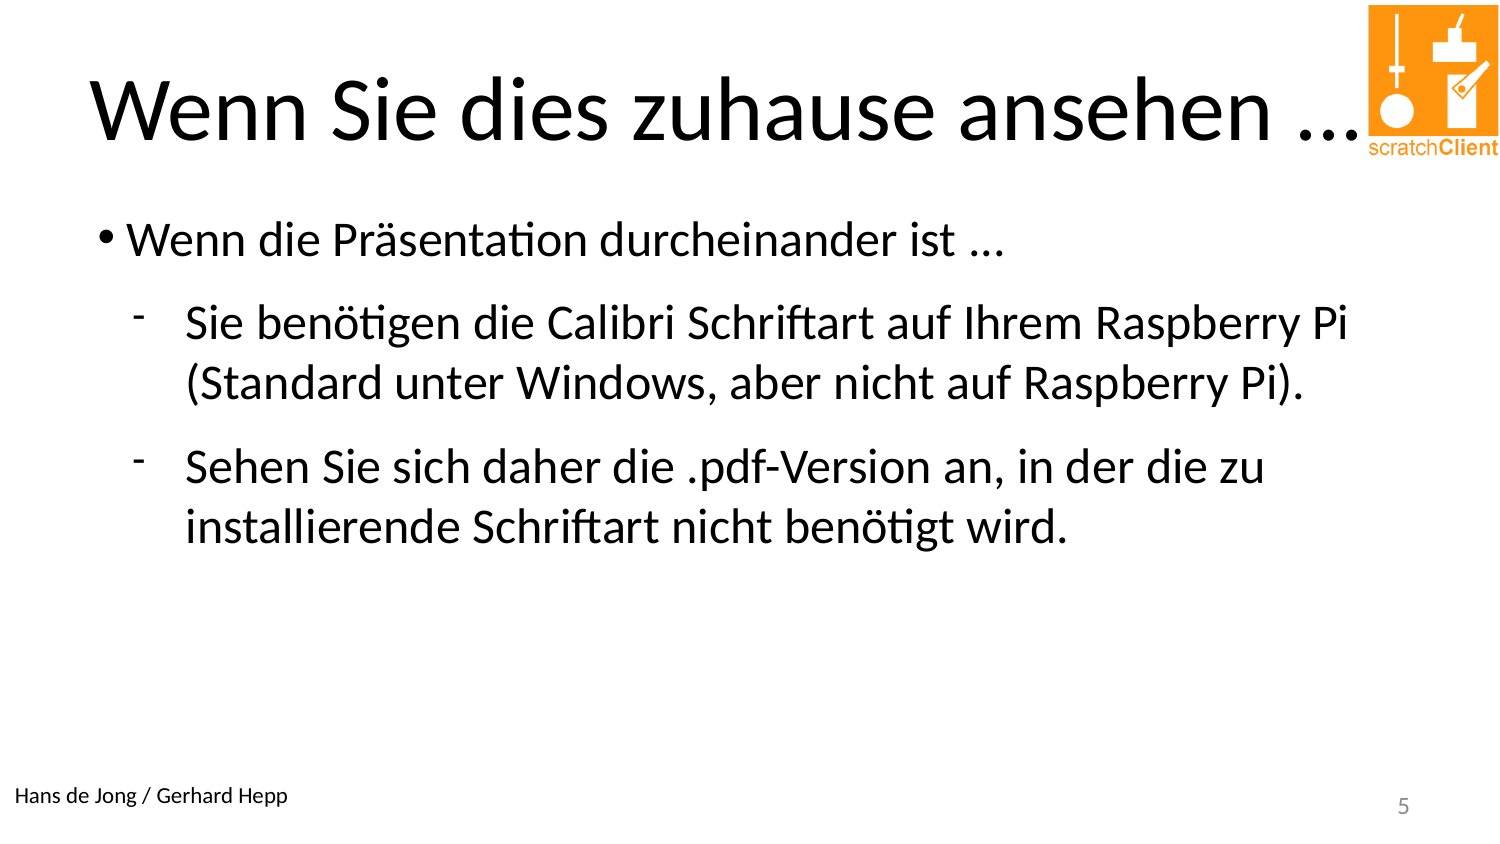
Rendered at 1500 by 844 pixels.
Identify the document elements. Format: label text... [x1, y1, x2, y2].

text_box Wenn Sie dies zuhause ansehen ... [75, 33, 1425, 175]
text_box 5 [1340, 781, 1425, 827]
text_box Wenn die Präsentation durcheinander ist ... Sie benötigen die Calibri Schriftart auf Ihrem Raspberry Pi (Standard unter Windows, aber nicht auf Raspberry Pi). Sehen Sie sich daher die .pdf-Version an, in der die zu installierende Schriftart nicht benötigt wird. [82, 199, 1433, 756]
picture [1366, 5, 1500, 160]
